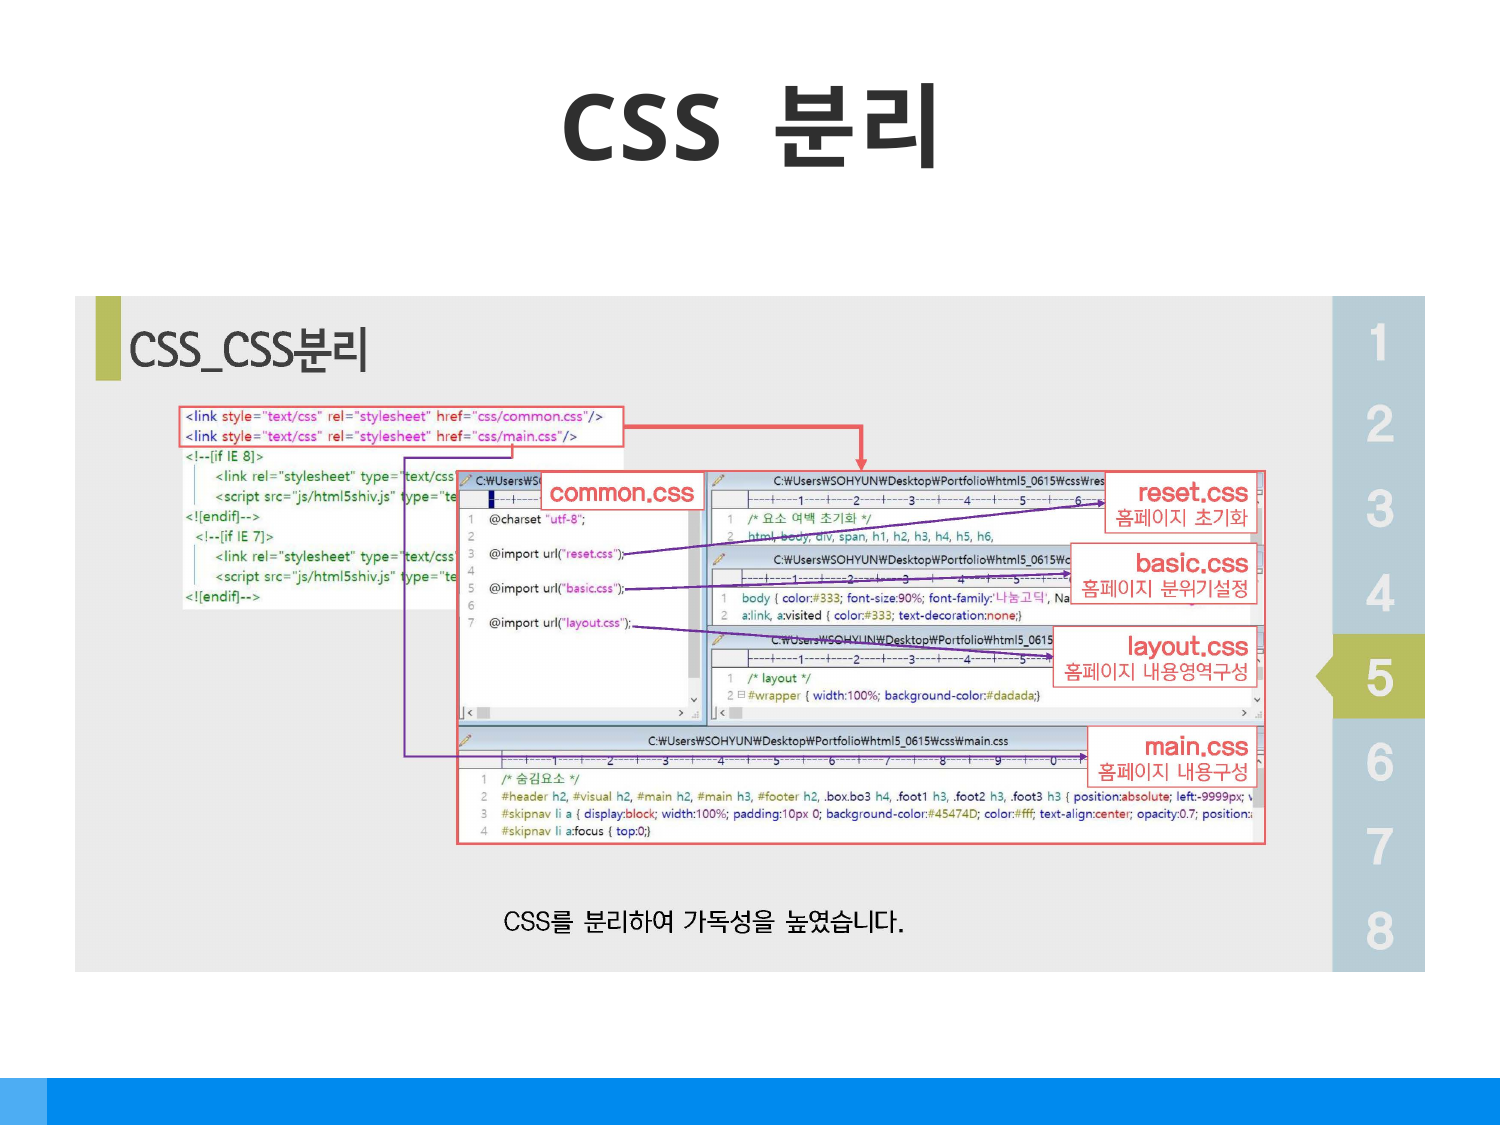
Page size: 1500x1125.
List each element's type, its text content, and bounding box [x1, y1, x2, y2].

title CSS 분리 [49, 46, 1454, 202]
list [74, 296, 1425, 972]
